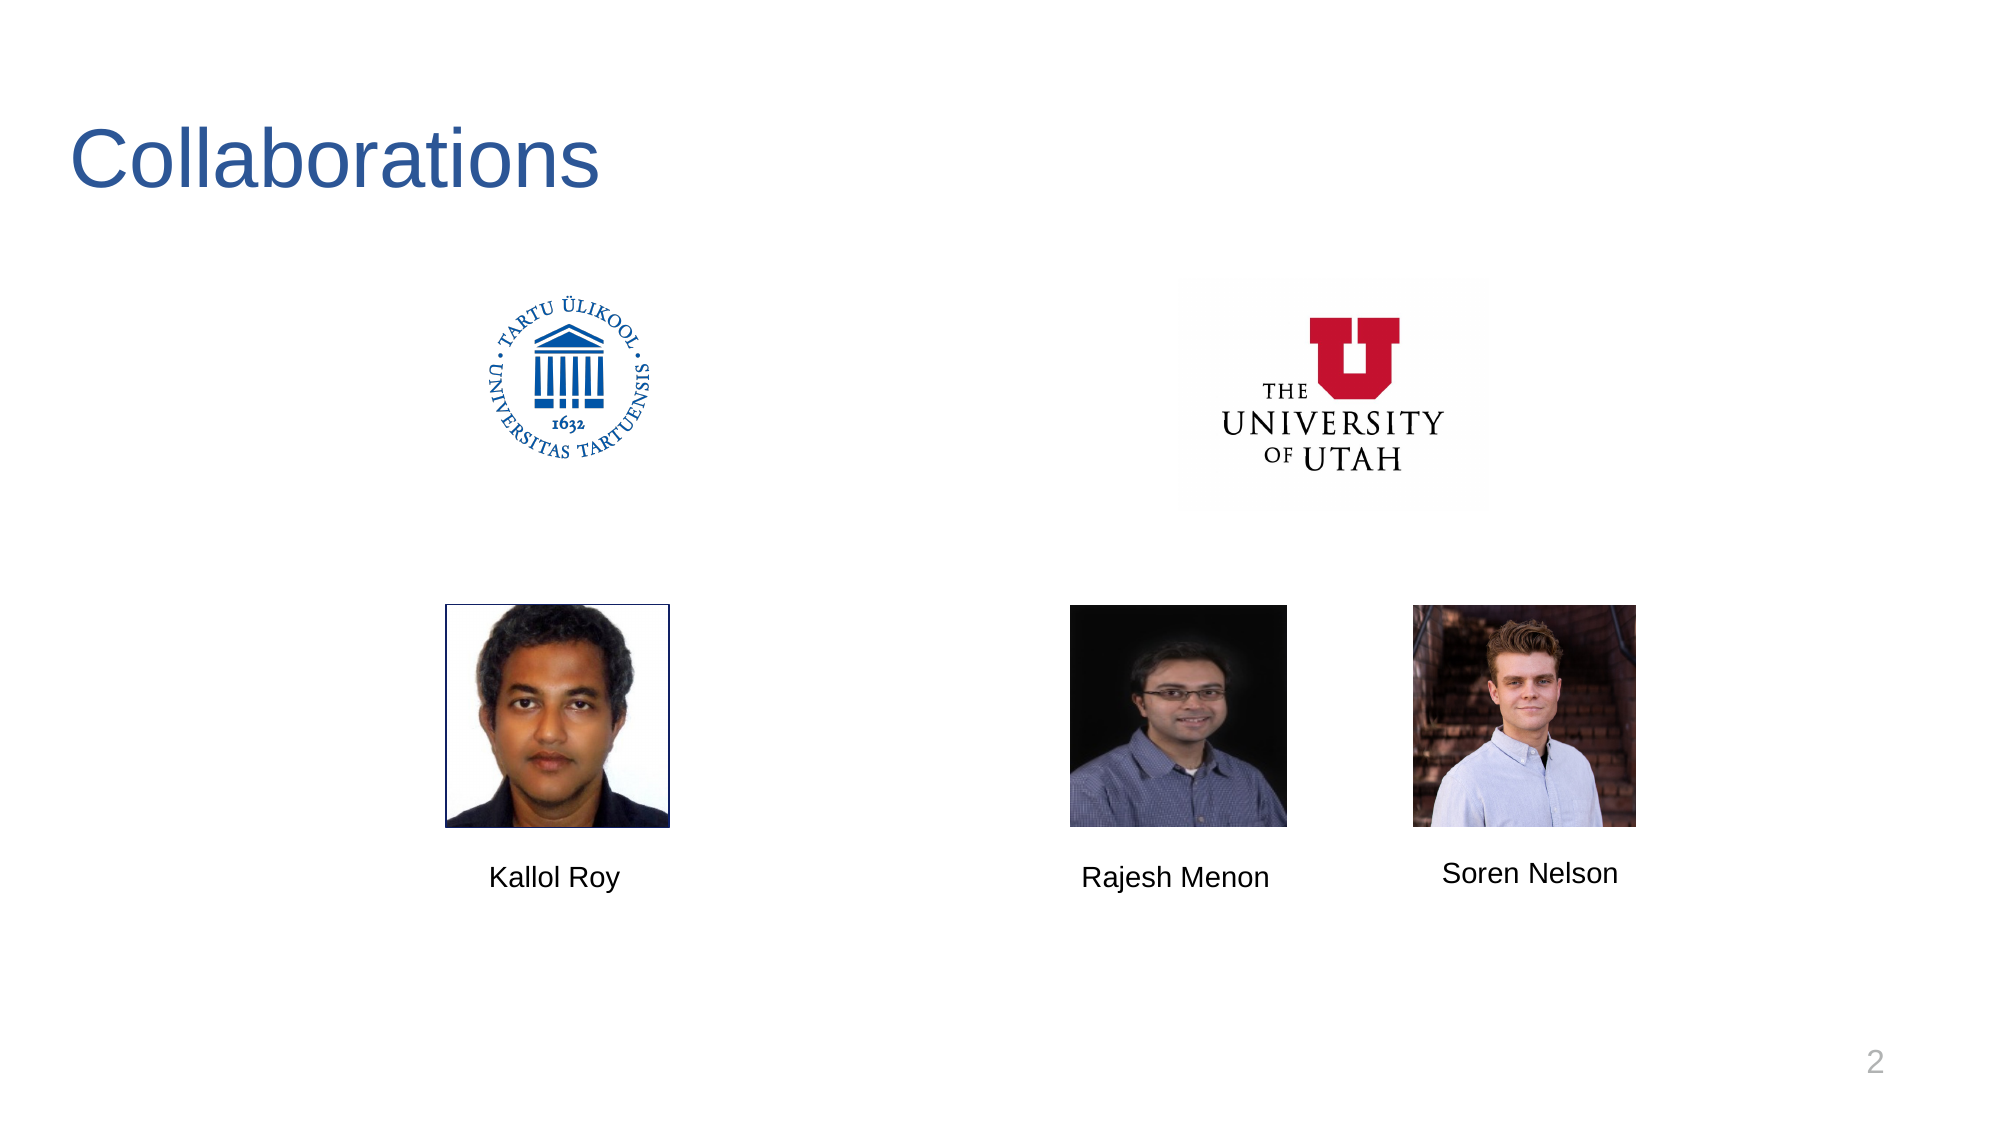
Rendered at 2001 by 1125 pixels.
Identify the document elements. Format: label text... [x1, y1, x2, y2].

slide_number 2 [1674, 1030, 1900, 1090]
picture [1178, 278, 1489, 512]
text_box Collaborations [54, 96, 624, 212]
picture [1413, 605, 1636, 828]
picture [469, 278, 668, 476]
text_box Soren Nelson [1426, 846, 1636, 897]
picture [1070, 605, 1287, 828]
picture [446, 605, 669, 828]
text_box Rajesh Menon [1033, 850, 1324, 901]
text_box Kallol Roy [440, 850, 674, 901]
